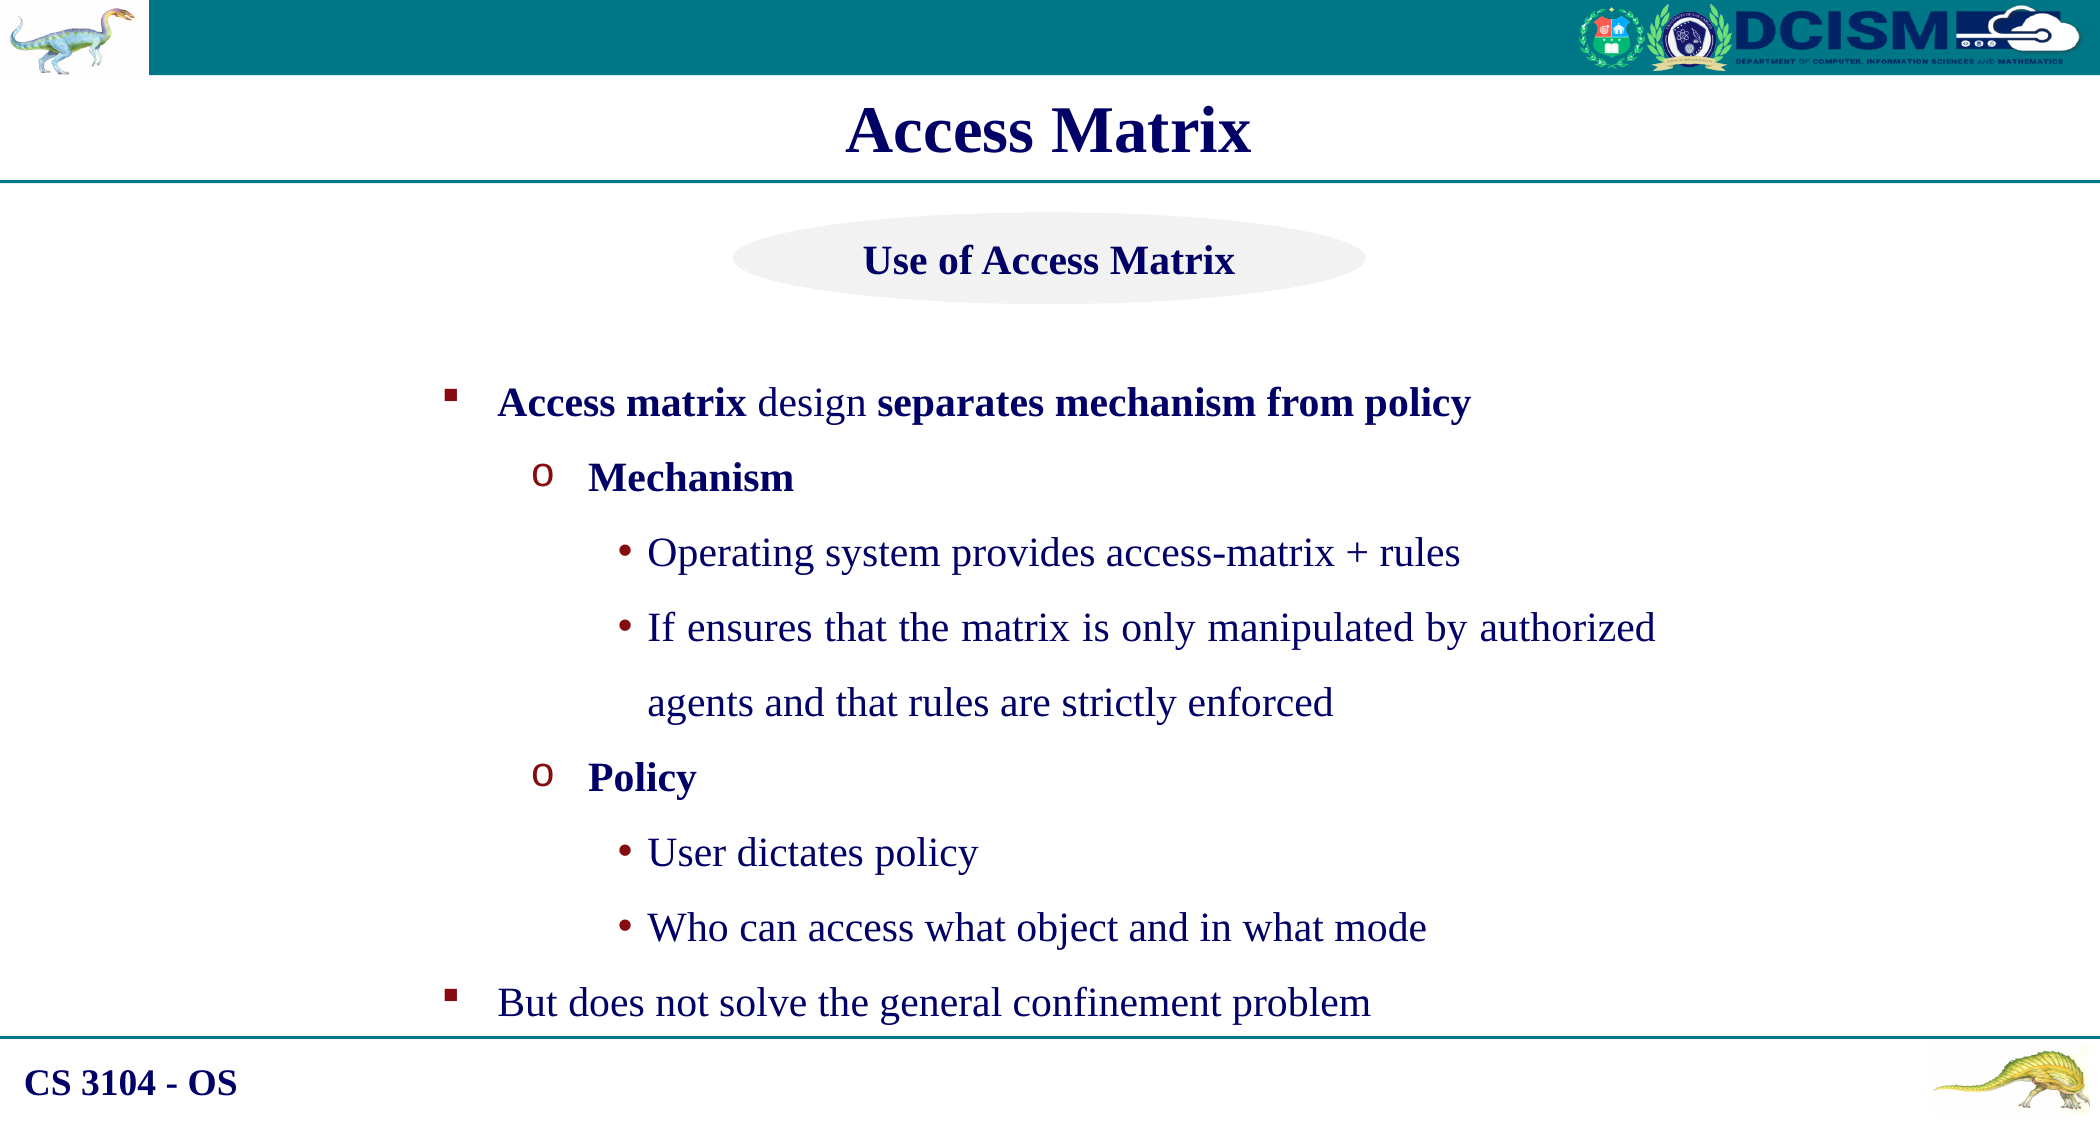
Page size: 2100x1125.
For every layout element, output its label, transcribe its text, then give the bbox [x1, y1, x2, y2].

text_box Access matrix design separates mechanism from policy Mechanism Operating system provides access-matrix + rules If ensures that the matrix is only manipulated by authorized agents and that rules are strictly enforced Policy User dictates policy Who can access what object and in what mode But does not solve the general confinement problem [426, 342, 1672, 1033]
picture [1931, 1044, 2090, 1115]
picture [1572, 0, 2094, 76]
text_box Use of Access Matrix [732, 212, 1366, 305]
text_box Access Matrix [15, 78, 2083, 174]
picture [0, 0, 149, 82]
